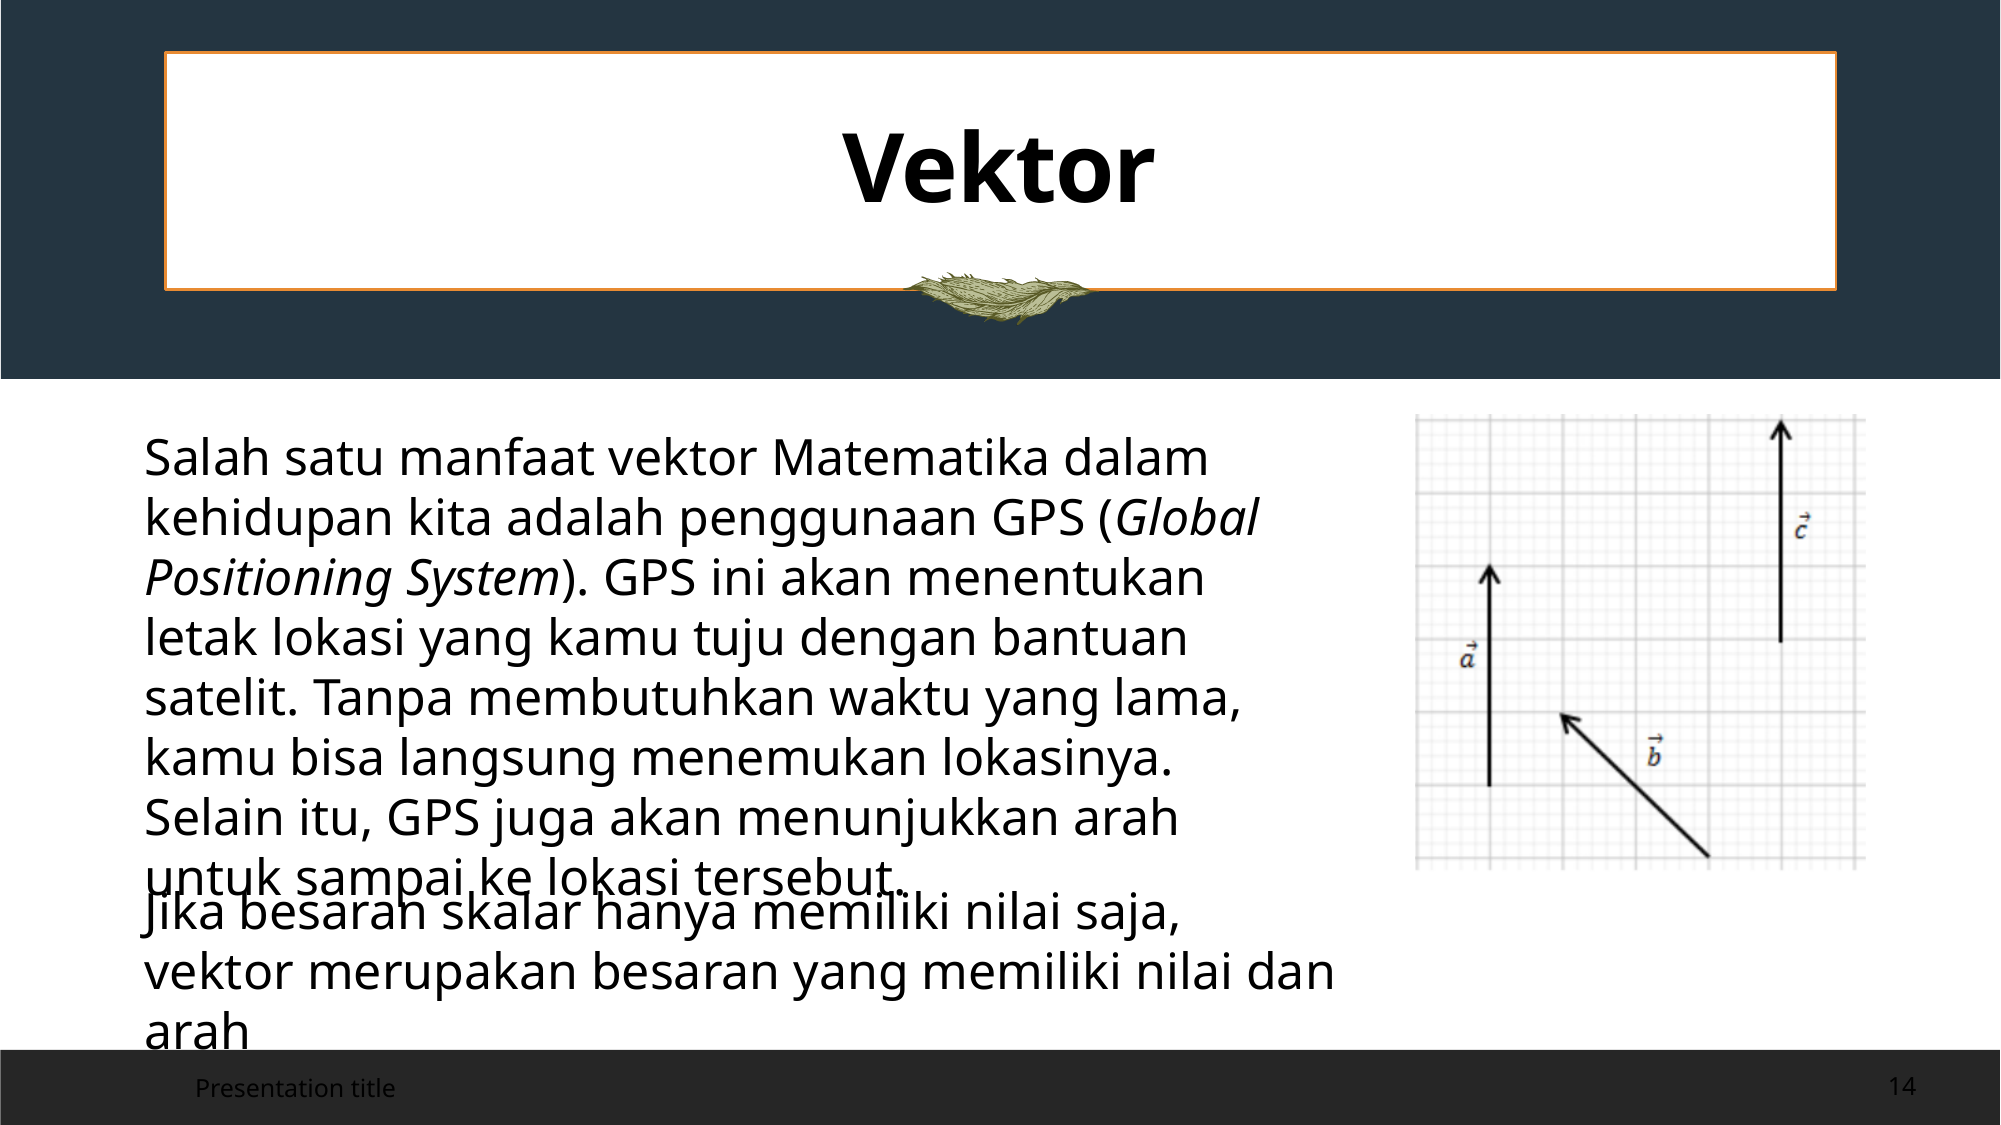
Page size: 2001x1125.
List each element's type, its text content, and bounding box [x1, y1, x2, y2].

picture [1414, 414, 1876, 875]
picture [901, 267, 1100, 326]
slide_number 14 [1803, 1057, 1932, 1118]
text_box Jika besaran skalar hanya memiliki nilai saja, vektor merupakan besaran yang memiliki nilai dan arah [129, 871, 1372, 1067]
title Vektor [62, 62, 1938, 232]
text_box Salah satu manfaat vektor Matematika dalam kehidupan kita adalah penggunaan GPS (Global Positioning System). GPS ini akan menentukan letak lokasi yang kamu tuju dengan bantuan satelit. Tanpa membutuhkan waktu yang lama, kamu bisa langsung menemukan lokasinya. Selain itu, GPS juga akan menunjukkan arah untuk sampai ke lokasi tersebut. [129, 417, 1305, 871]
footer Presentation title [180, 1067, 1299, 1118]
